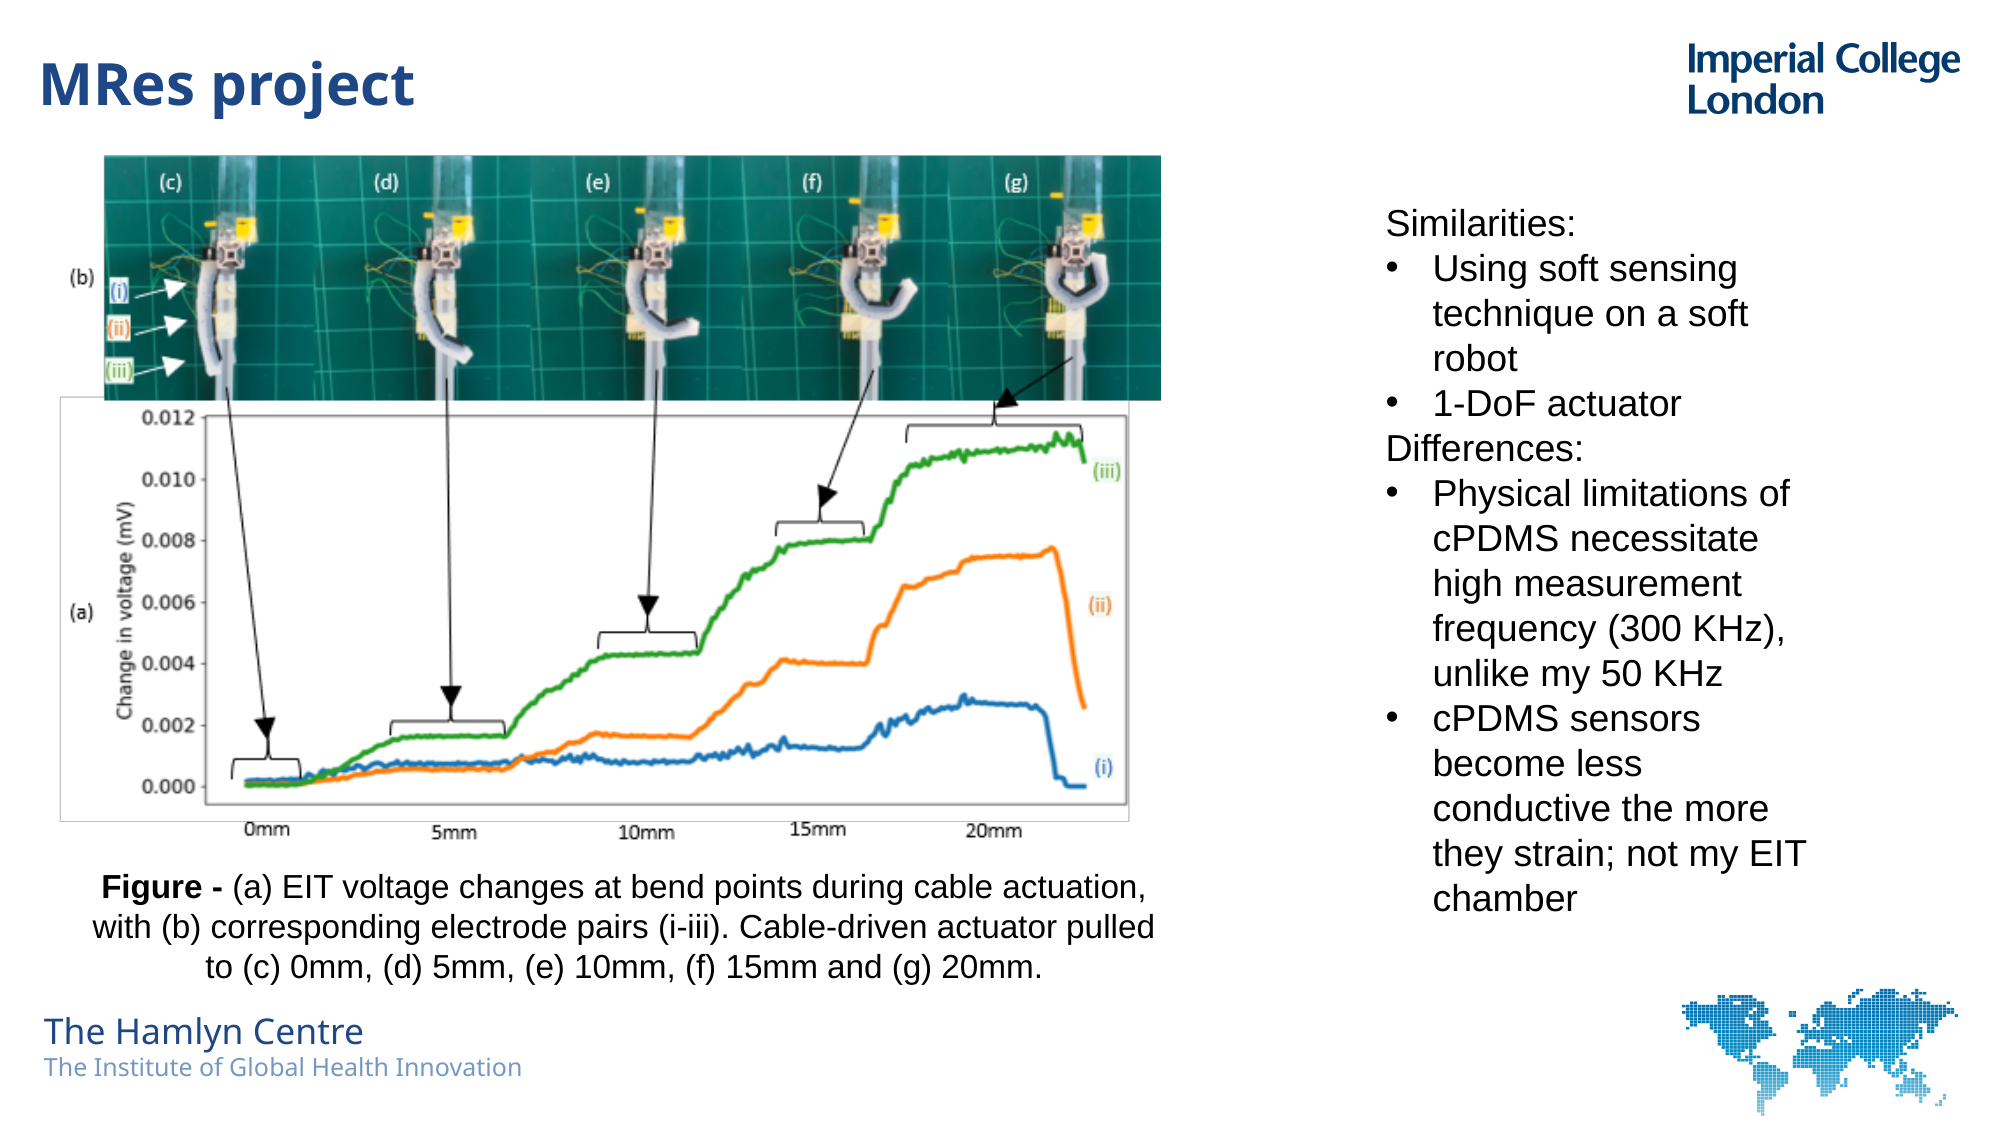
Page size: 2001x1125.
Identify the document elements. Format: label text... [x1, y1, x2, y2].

text_box Figure - (a) EIT voltage changes at bend points during cable actuation, with (b) corresponding electrode pairs (i-iii). Cable-driven actuator pulled to (c) 0mm, (d) 5mm, (e) 10mm, (f) 15mm and (g) 20mm. [65, 858, 1184, 993]
picture [1691, 42, 1960, 114]
picture [1661, 974, 1976, 1118]
picture [42, 148, 1162, 859]
title MRes project [23, 32, 1691, 133]
text_box Similarities: Using soft sensing technique on a soft robot 1-DoF actuator Differences: Physical limitations of cPDMS necessitate high measurement frequency (300 KHz), unlike my 50 KHz cPDMS sensors become less conductive the more they strain; not my EIT chamber [1370, 191, 1842, 927]
